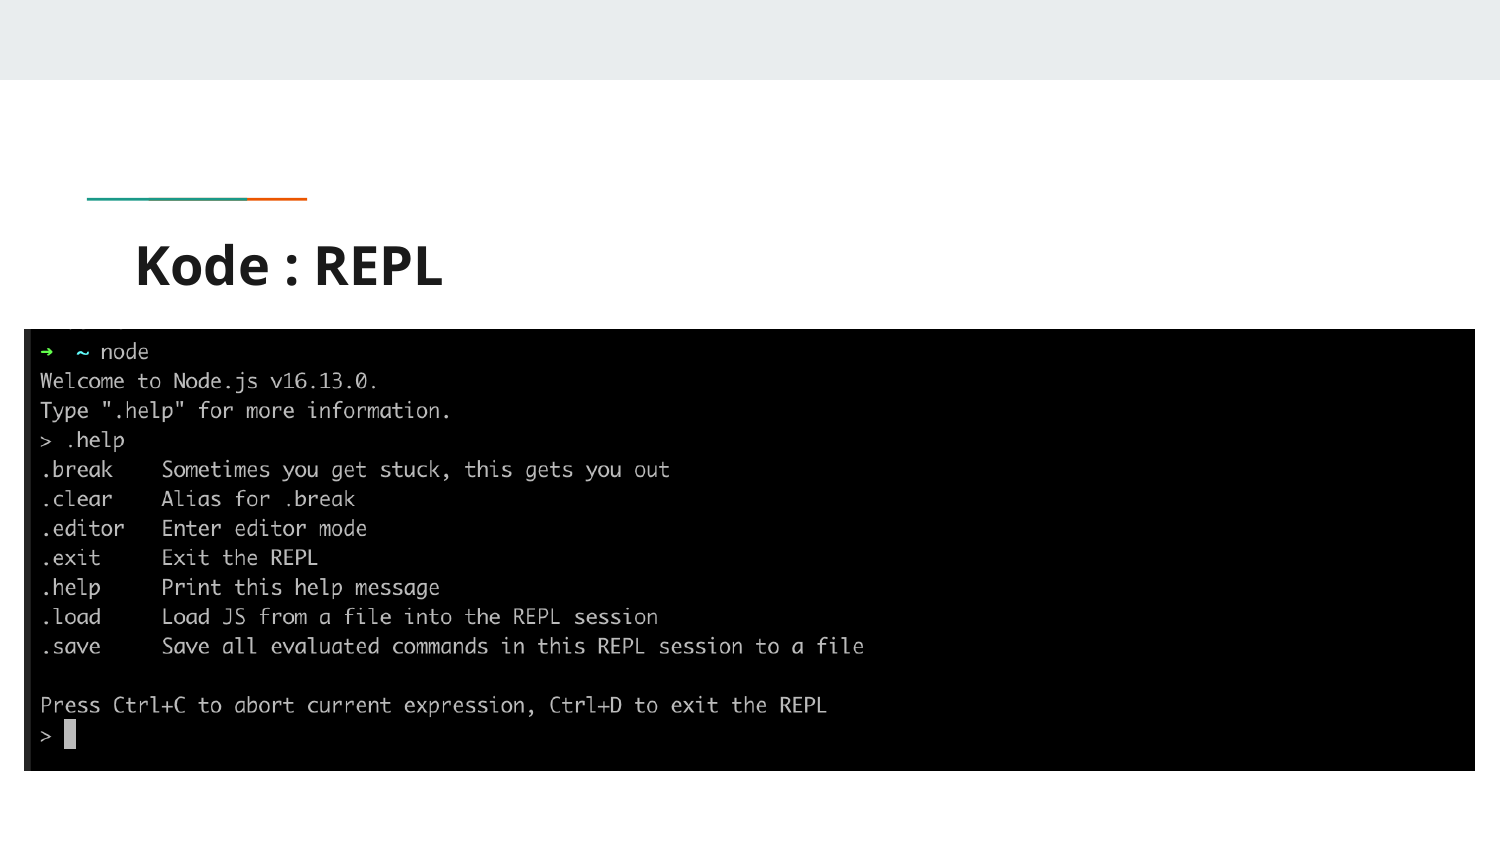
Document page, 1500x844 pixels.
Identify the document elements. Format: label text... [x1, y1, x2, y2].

picture [24, 328, 1476, 771]
title Kode : REPL [119, 216, 1381, 305]
